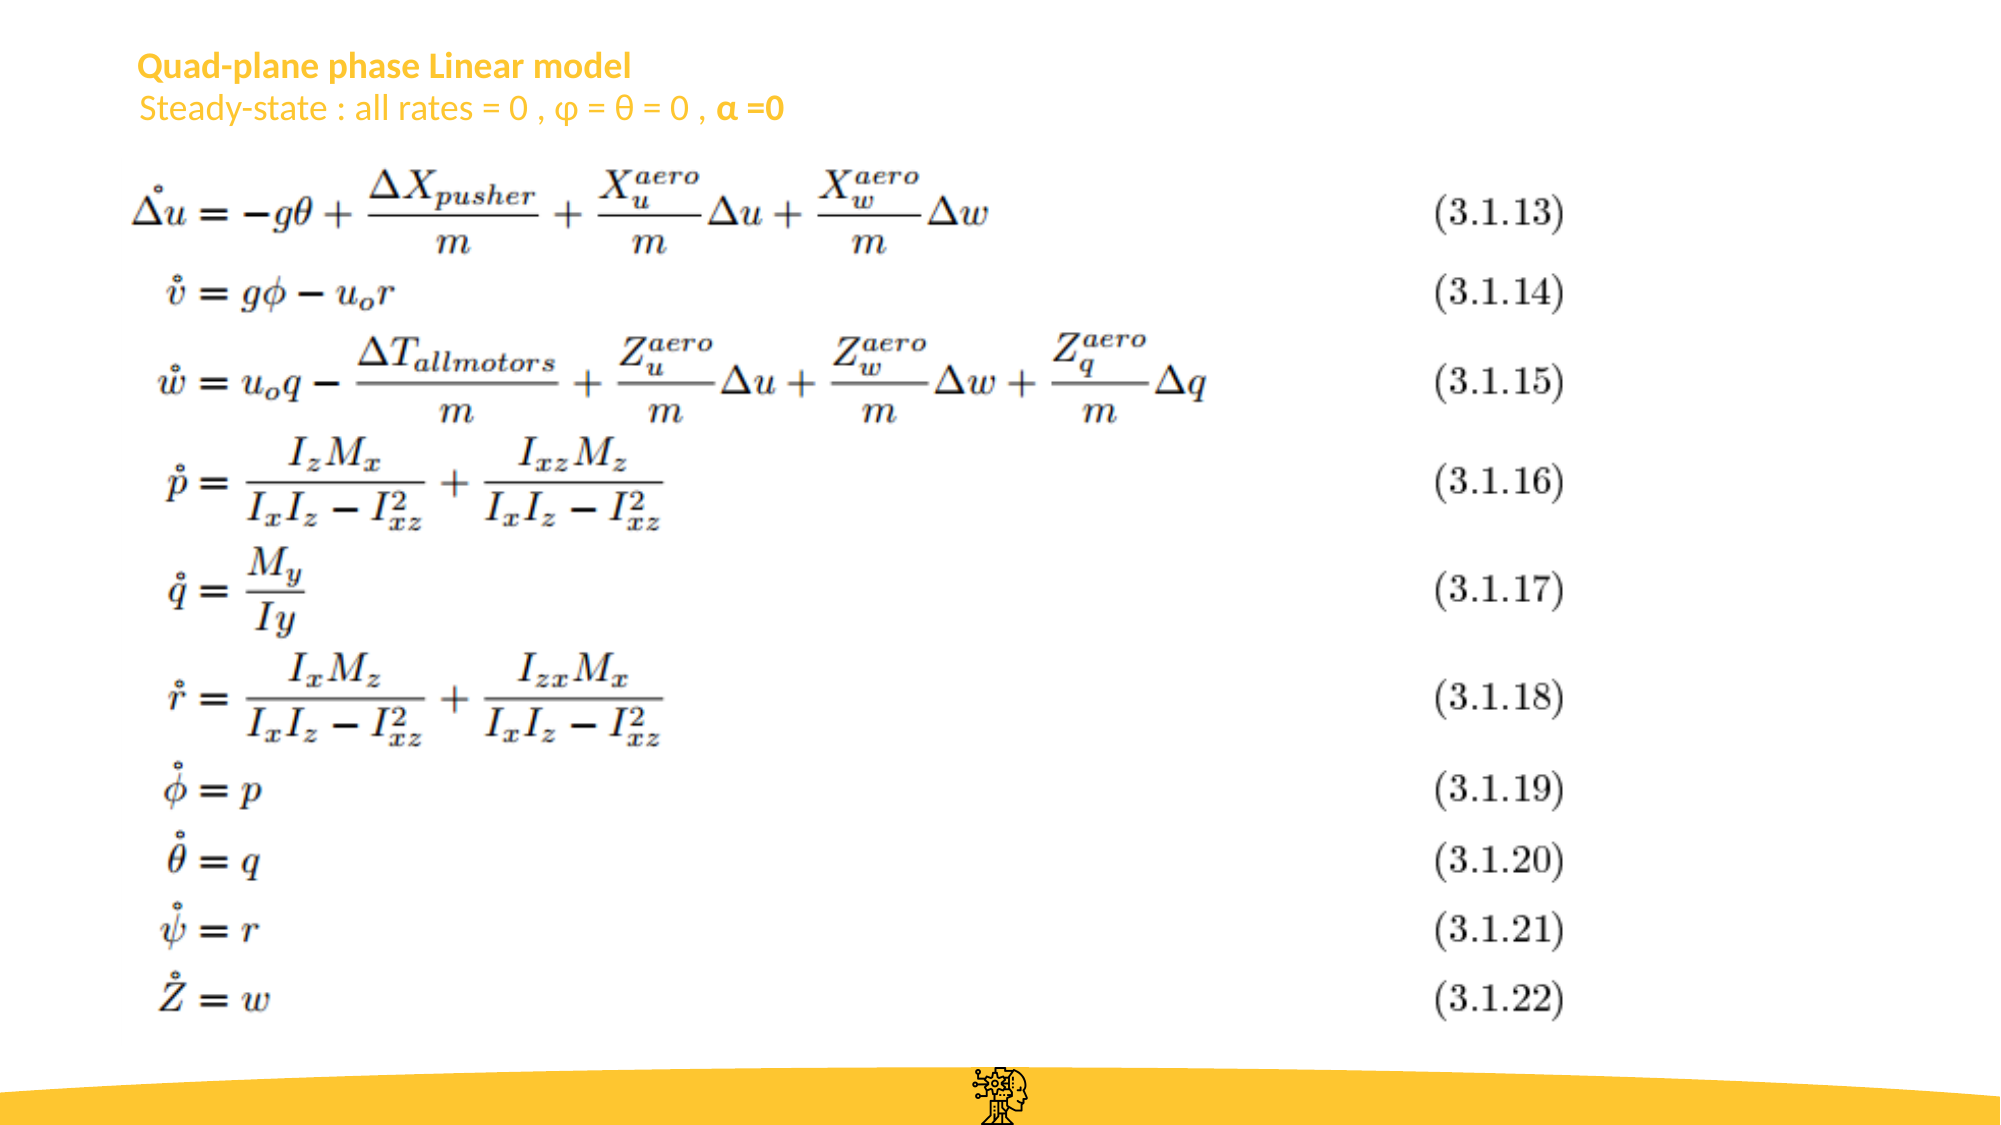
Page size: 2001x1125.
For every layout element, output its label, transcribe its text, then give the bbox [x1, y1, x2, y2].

text_box Steady-state : all rates = 0 , φ = θ = 0 , α =0 [124, 75, 808, 136]
text_box Quad-plane phase Linear model [122, 33, 648, 94]
text_box [0, 1066, 2000, 1125]
picture [971, 1067, 1029, 1125]
picture [120, 158, 1575, 1046]
